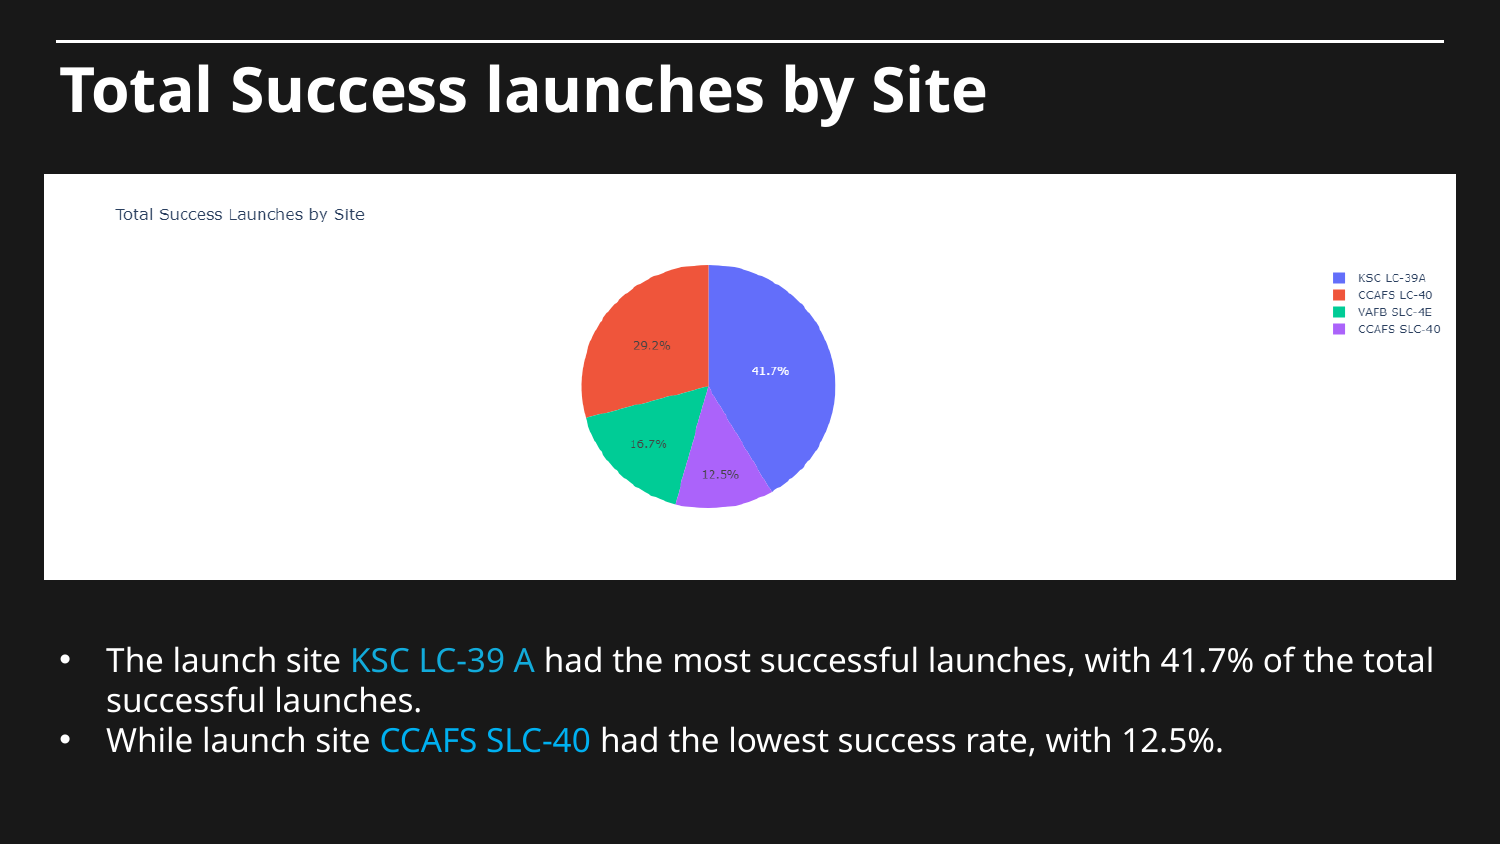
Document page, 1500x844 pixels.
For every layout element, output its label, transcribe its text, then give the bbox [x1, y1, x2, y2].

text_box The launch site KSC LC-39 A had the most successful launches, with 41.7% of the total successful launches. While launch site CCAFS SLC-40 had the lowest success rate, with 12.5%. [44, 632, 1456, 767]
picture [44, 174, 1456, 580]
title Total Success launches by Site [44, 38, 1456, 138]
